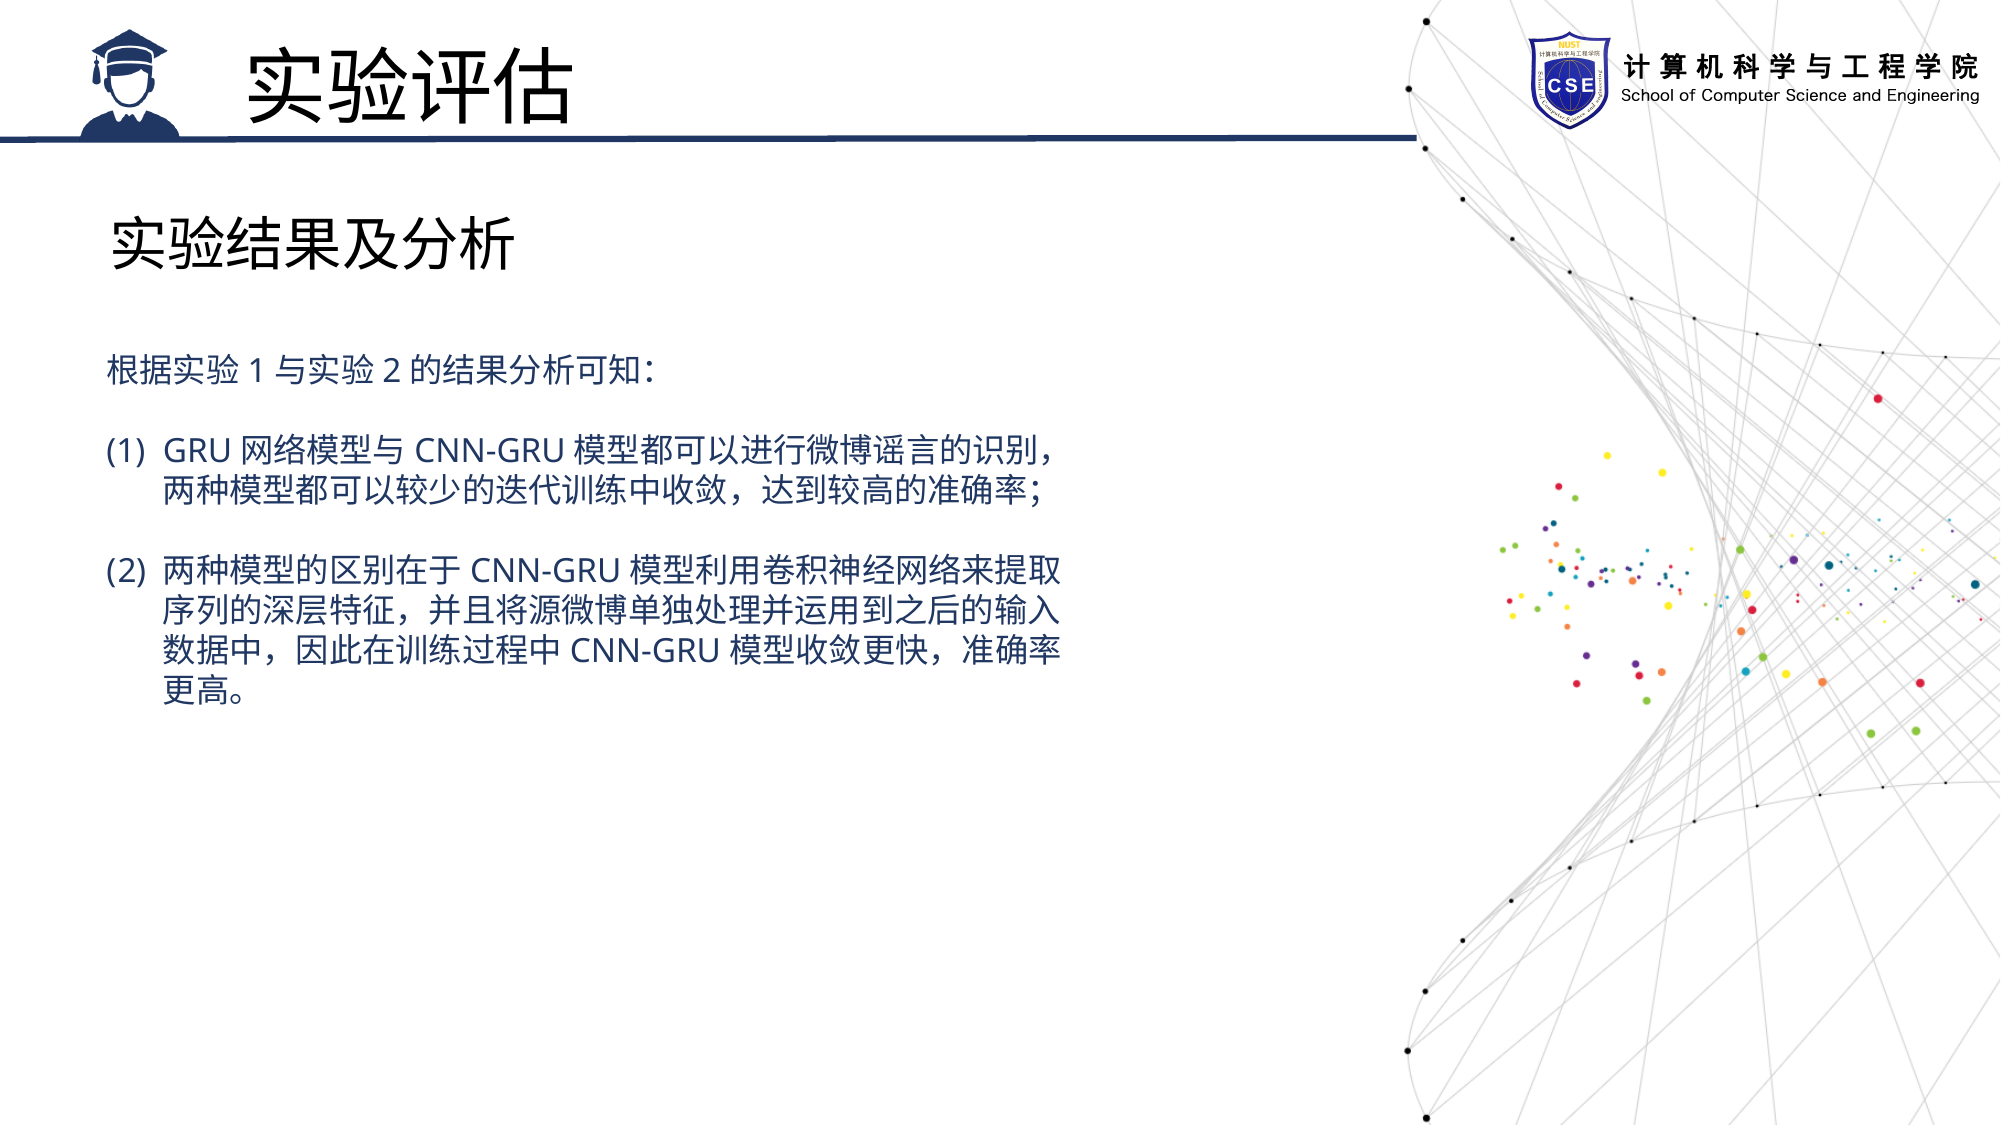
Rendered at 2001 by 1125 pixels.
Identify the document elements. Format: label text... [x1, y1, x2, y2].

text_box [63, 17, 640, 154]
text_box 根据实验1与实验2的结果分析可知： GRU网络模型与CNN-GRU模型都可以进行微博谣言的识别，两种模型都可以较少的迭代训练中收敛，达到较高的准确率； 两种模型的区别在于CNN-GRU模型利用卷积神经网络来提取序列的深层特征，并且将源微博单独处理并运用到之后的输入数据中，因此在训练过程中CNN-GRU模型收敛更快，准确率更高。 [91, 341, 1092, 716]
picture [1314, 0, 2001, 1125]
text_box 实验结果及分析 [94, 199, 532, 285]
